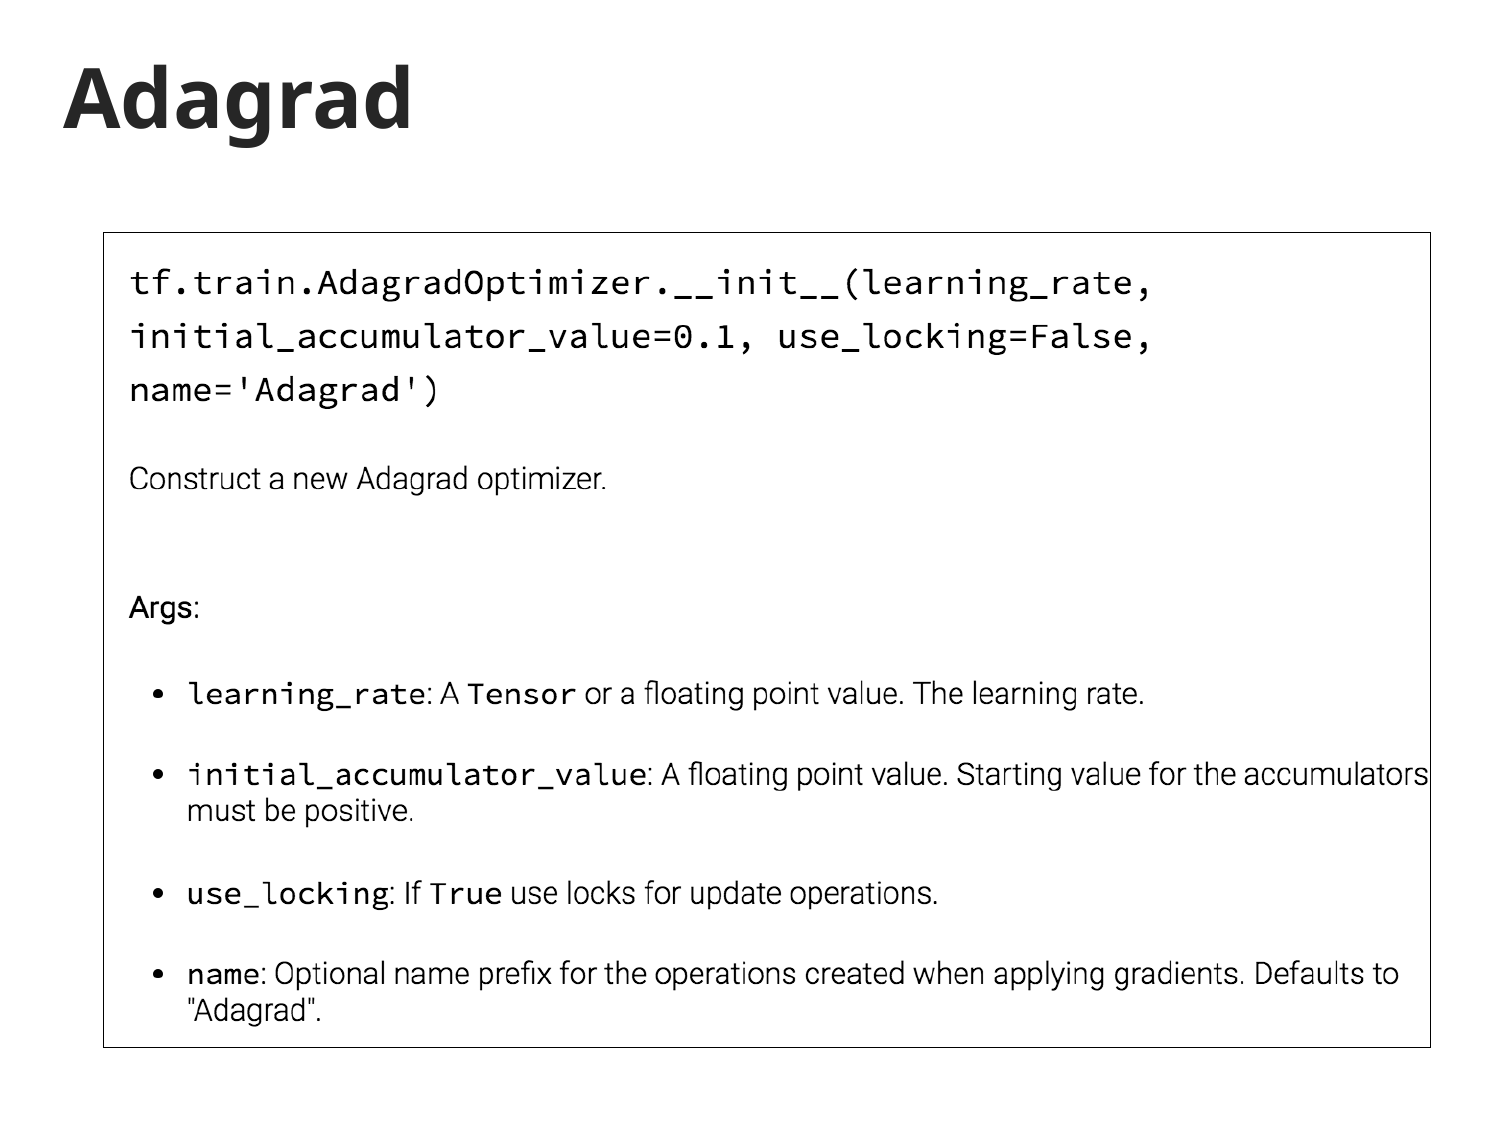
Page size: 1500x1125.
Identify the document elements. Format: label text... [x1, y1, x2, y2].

picture [103, 232, 1431, 1048]
title Adagrad [48, 41, 1456, 149]
